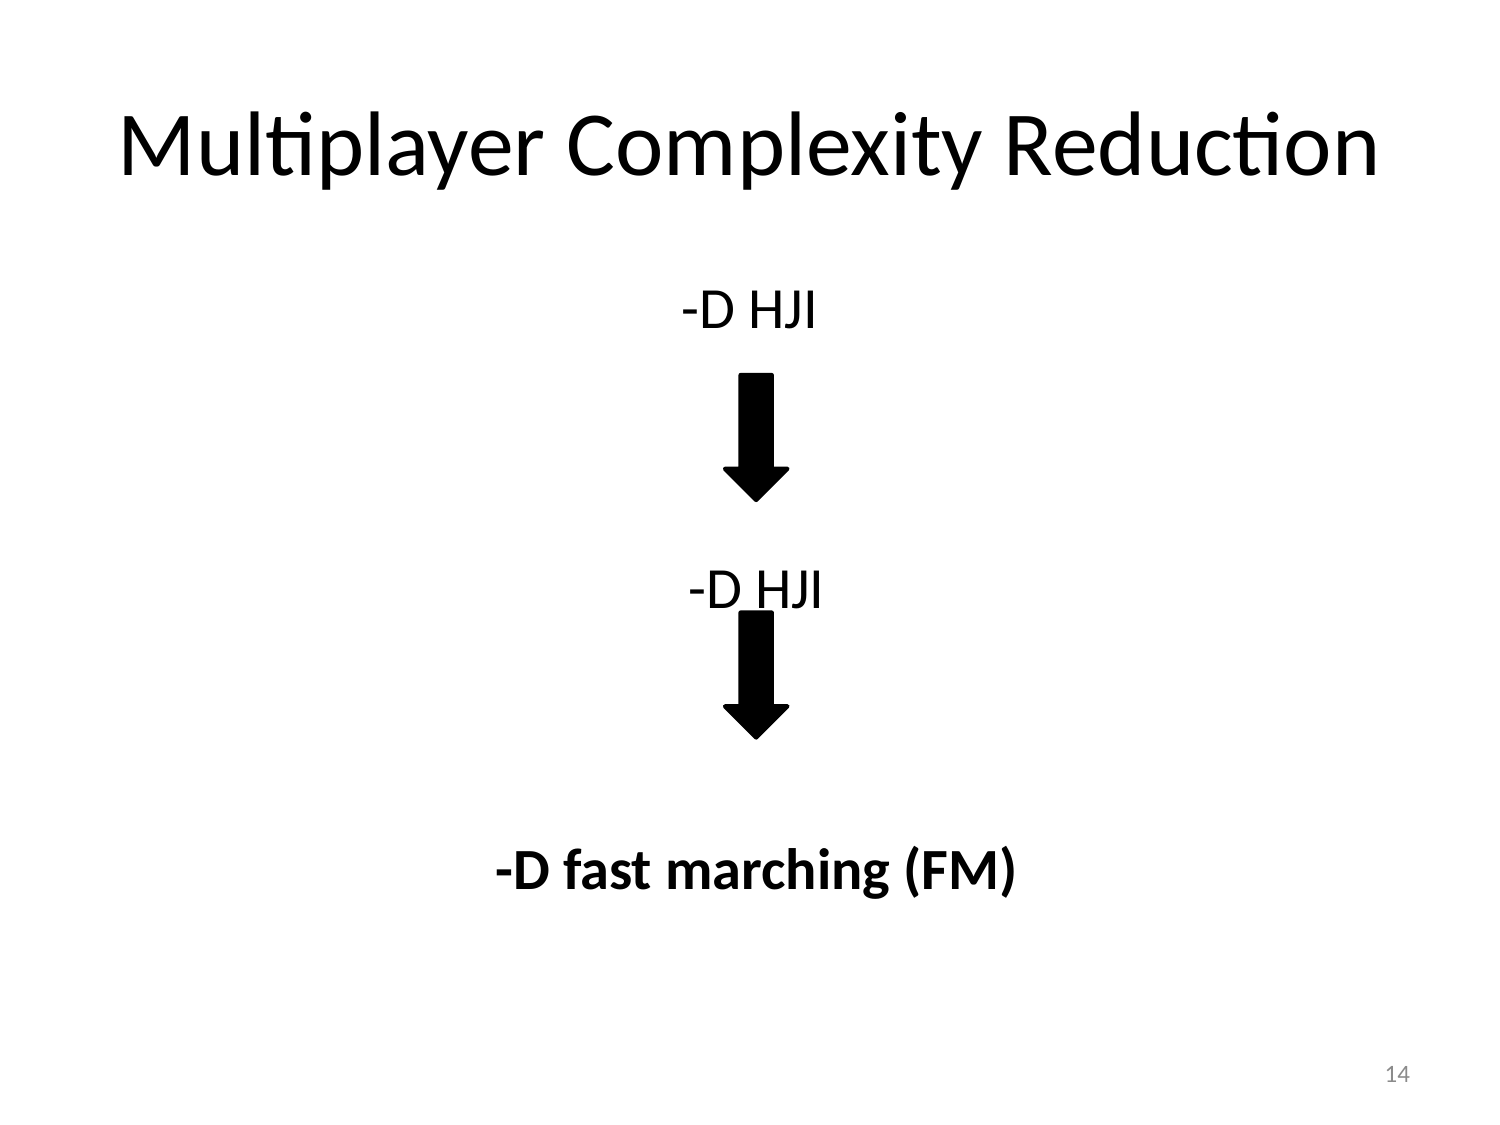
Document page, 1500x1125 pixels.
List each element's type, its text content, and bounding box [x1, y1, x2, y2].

title Multiplayer Complexity Reduction [75, 45, 1425, 233]
slide_number 14 [1074, 1042, 1425, 1103]
text_box [723, 372, 790, 503]
text_box [723, 610, 790, 740]
